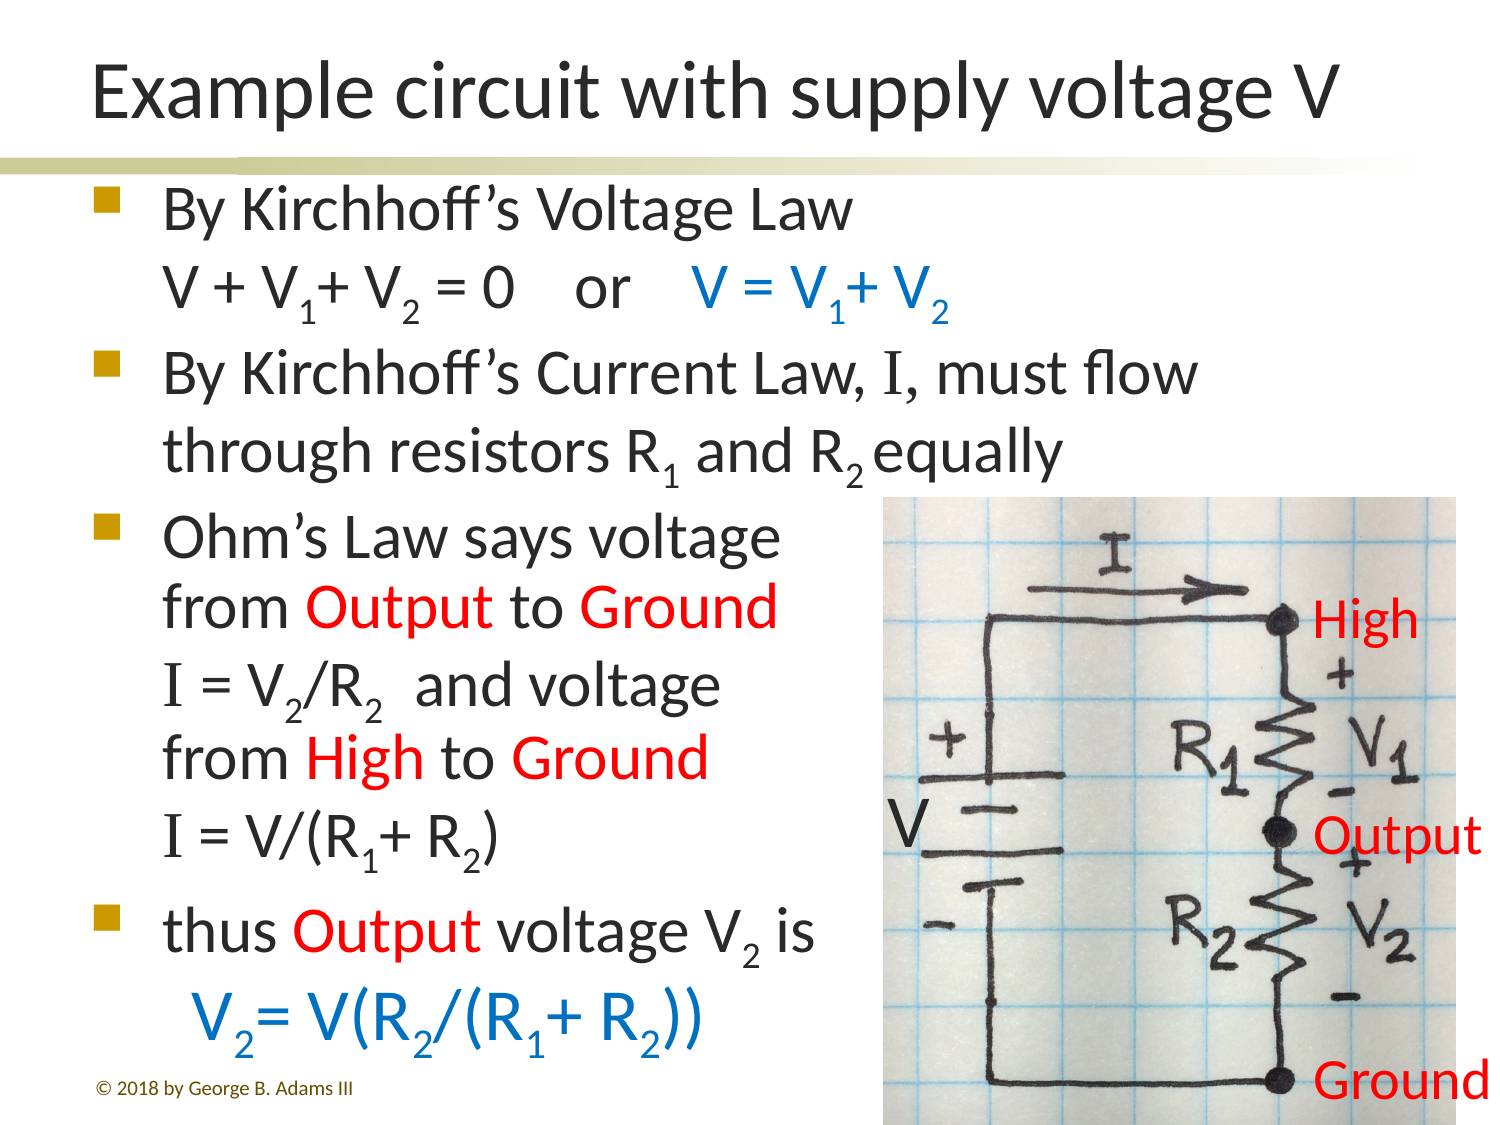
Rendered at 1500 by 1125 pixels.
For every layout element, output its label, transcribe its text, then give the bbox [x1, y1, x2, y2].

picture [883, 496, 1456, 1125]
slide_number © 2018 by George B. Adams III [79, 1067, 406, 1099]
title Example circuit with supply voltage V [75, 5, 1425, 144]
list By Kirchhoff’s Voltage Law V + V1+ V2 = 0 or V = V1+ V2 By Kirchhoff’s Current Law, I, must flow through resistors R1 and R2 equally Ohm’s Law says voltage from Output to Ground I = V2/R2 and voltage from High to Ground I = V/(R1+ R2) thus Output voltage V2 is V2= V(R2/(R1+ R2)) [75, 166, 1425, 1068]
text_box Ground [1461, 1033, 1500, 1119]
text_box Output [1461, 789, 1498, 874]
text_box V [872, 765, 878, 871]
